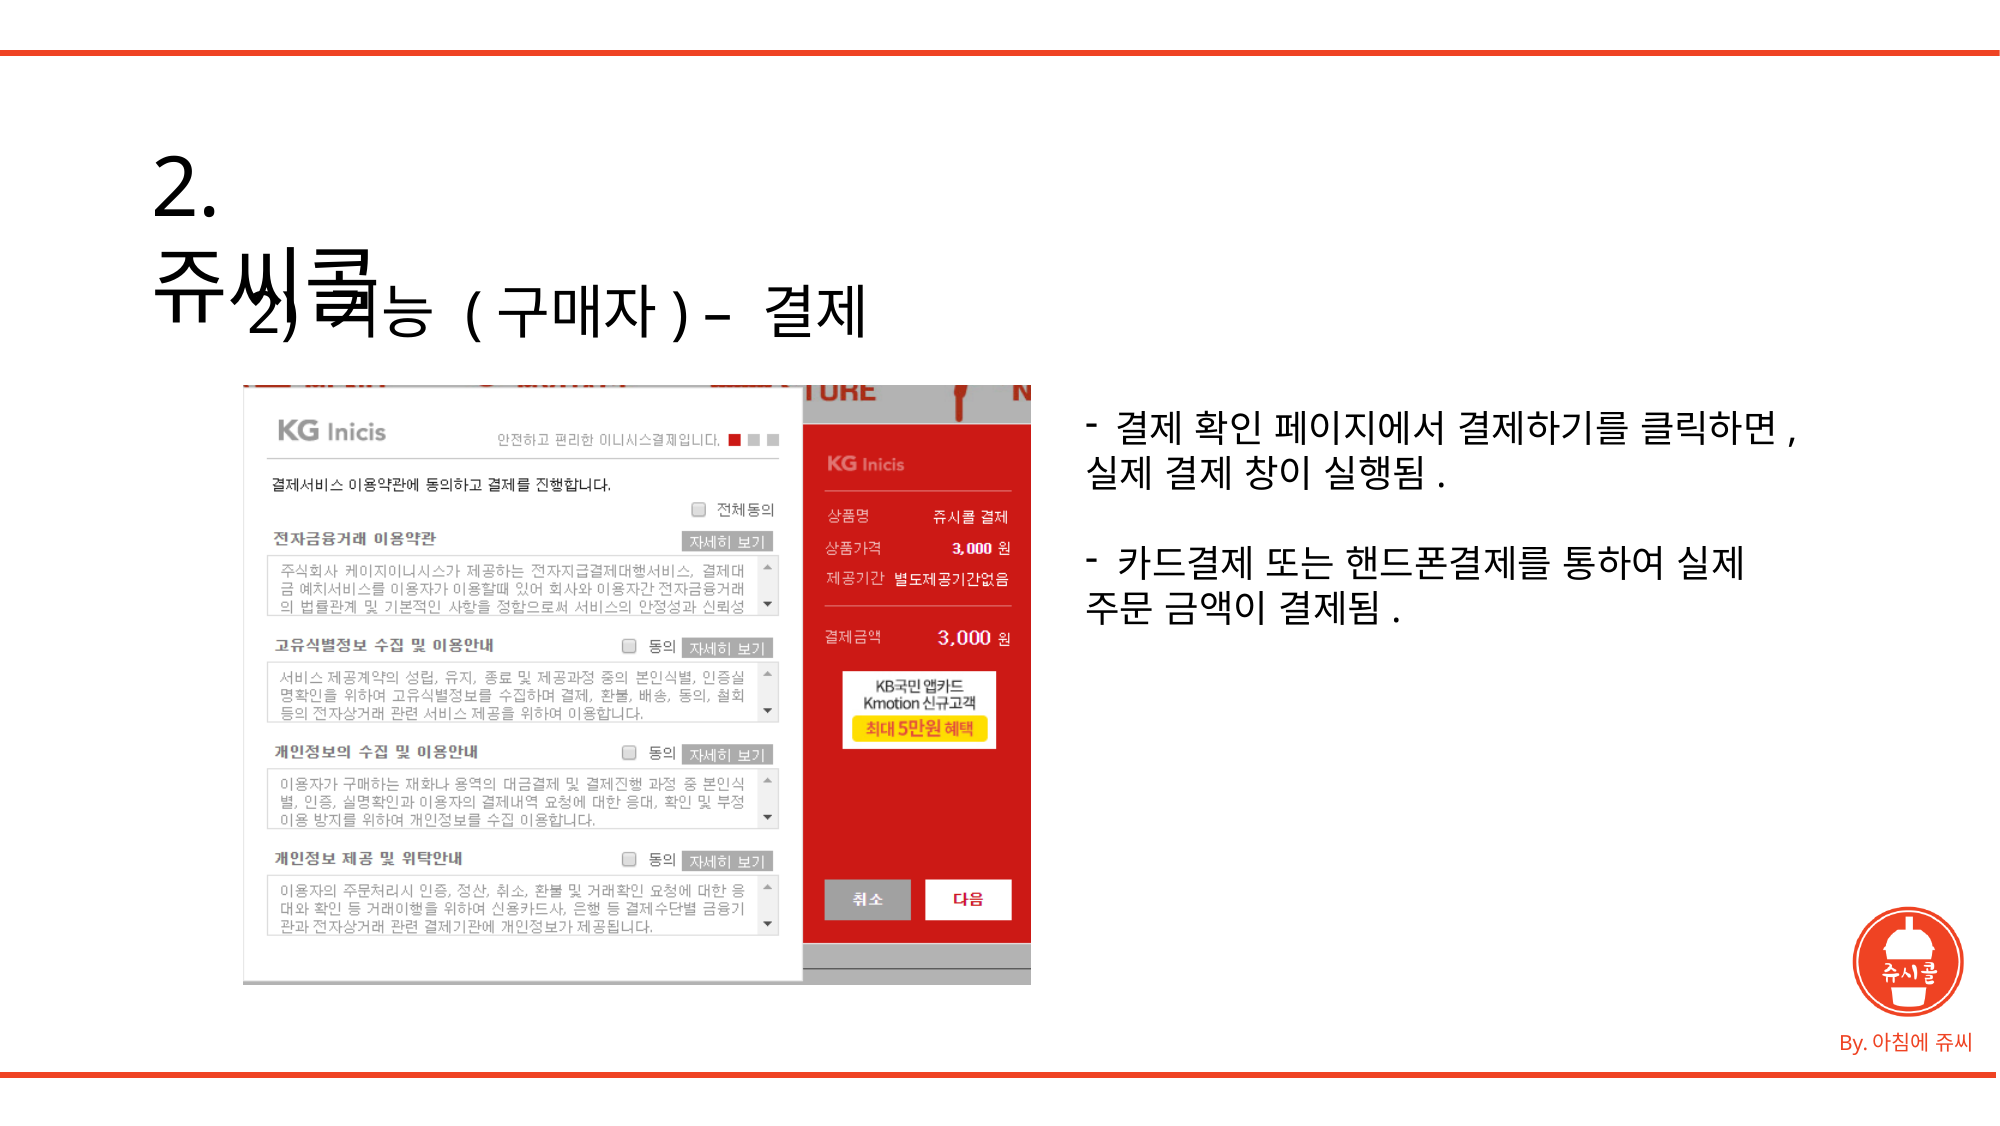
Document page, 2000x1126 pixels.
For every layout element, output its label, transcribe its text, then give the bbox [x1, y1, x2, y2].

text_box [1824, 893, 1993, 1063]
text_box 결제 확인 페이지에서 결제하기를 클릭하면, 실제 결제 창이 실행됨. 카드결제 또는 핸드폰결제를 통하여 실제 주문 금액이 결제됨. [1070, 397, 1815, 637]
picture [243, 385, 1031, 986]
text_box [136, 126, 1768, 479]
